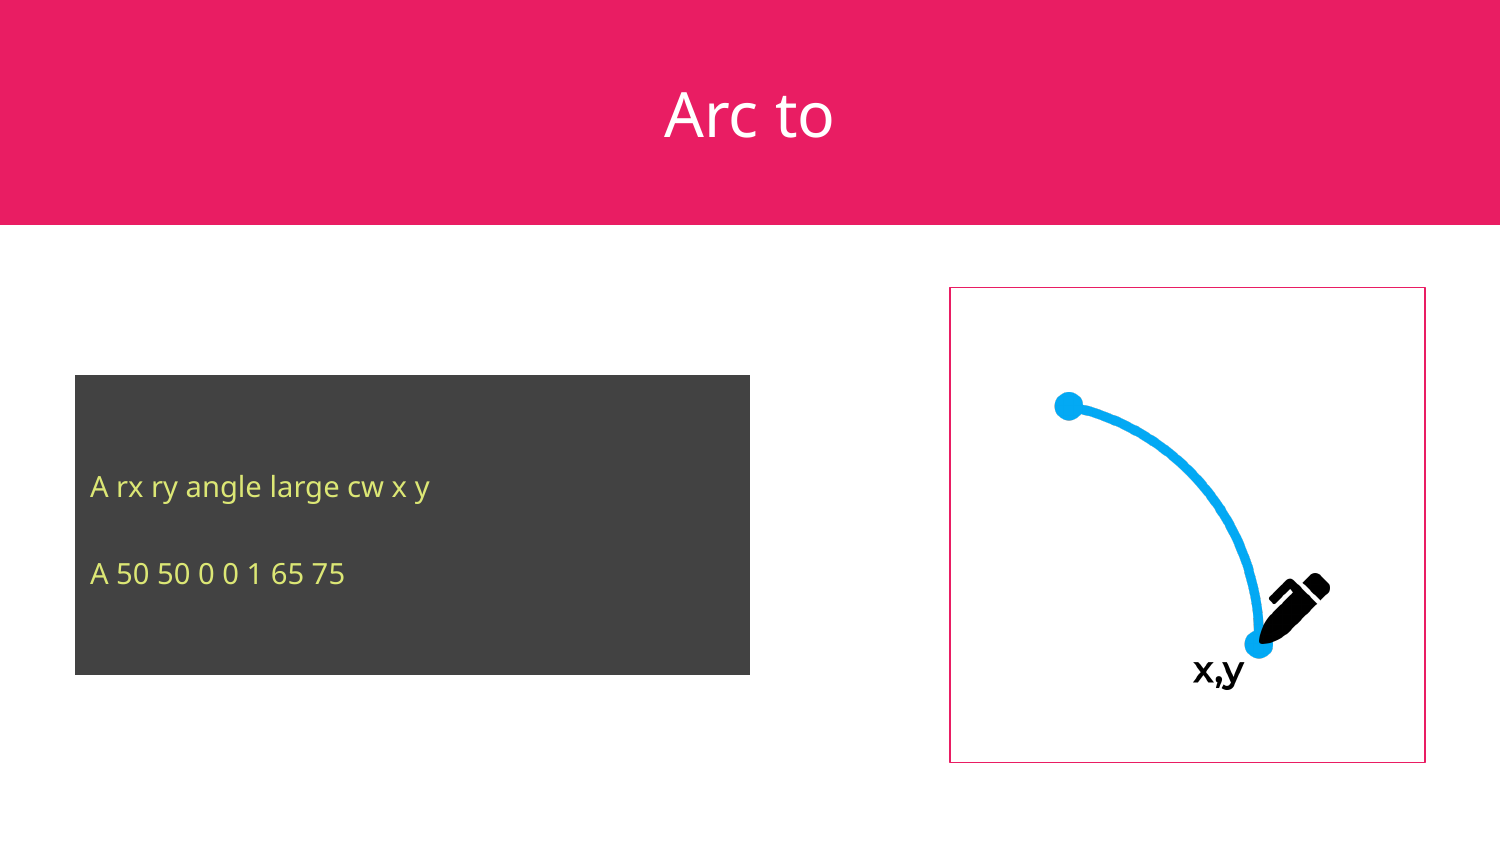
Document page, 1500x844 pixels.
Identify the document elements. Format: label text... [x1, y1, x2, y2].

title Arc to [37, 37, 1463, 188]
picture [949, 287, 1426, 763]
list A rx ry angle large cw x y A 50 50 0 0 1 65 75 [75, 375, 750, 675]
